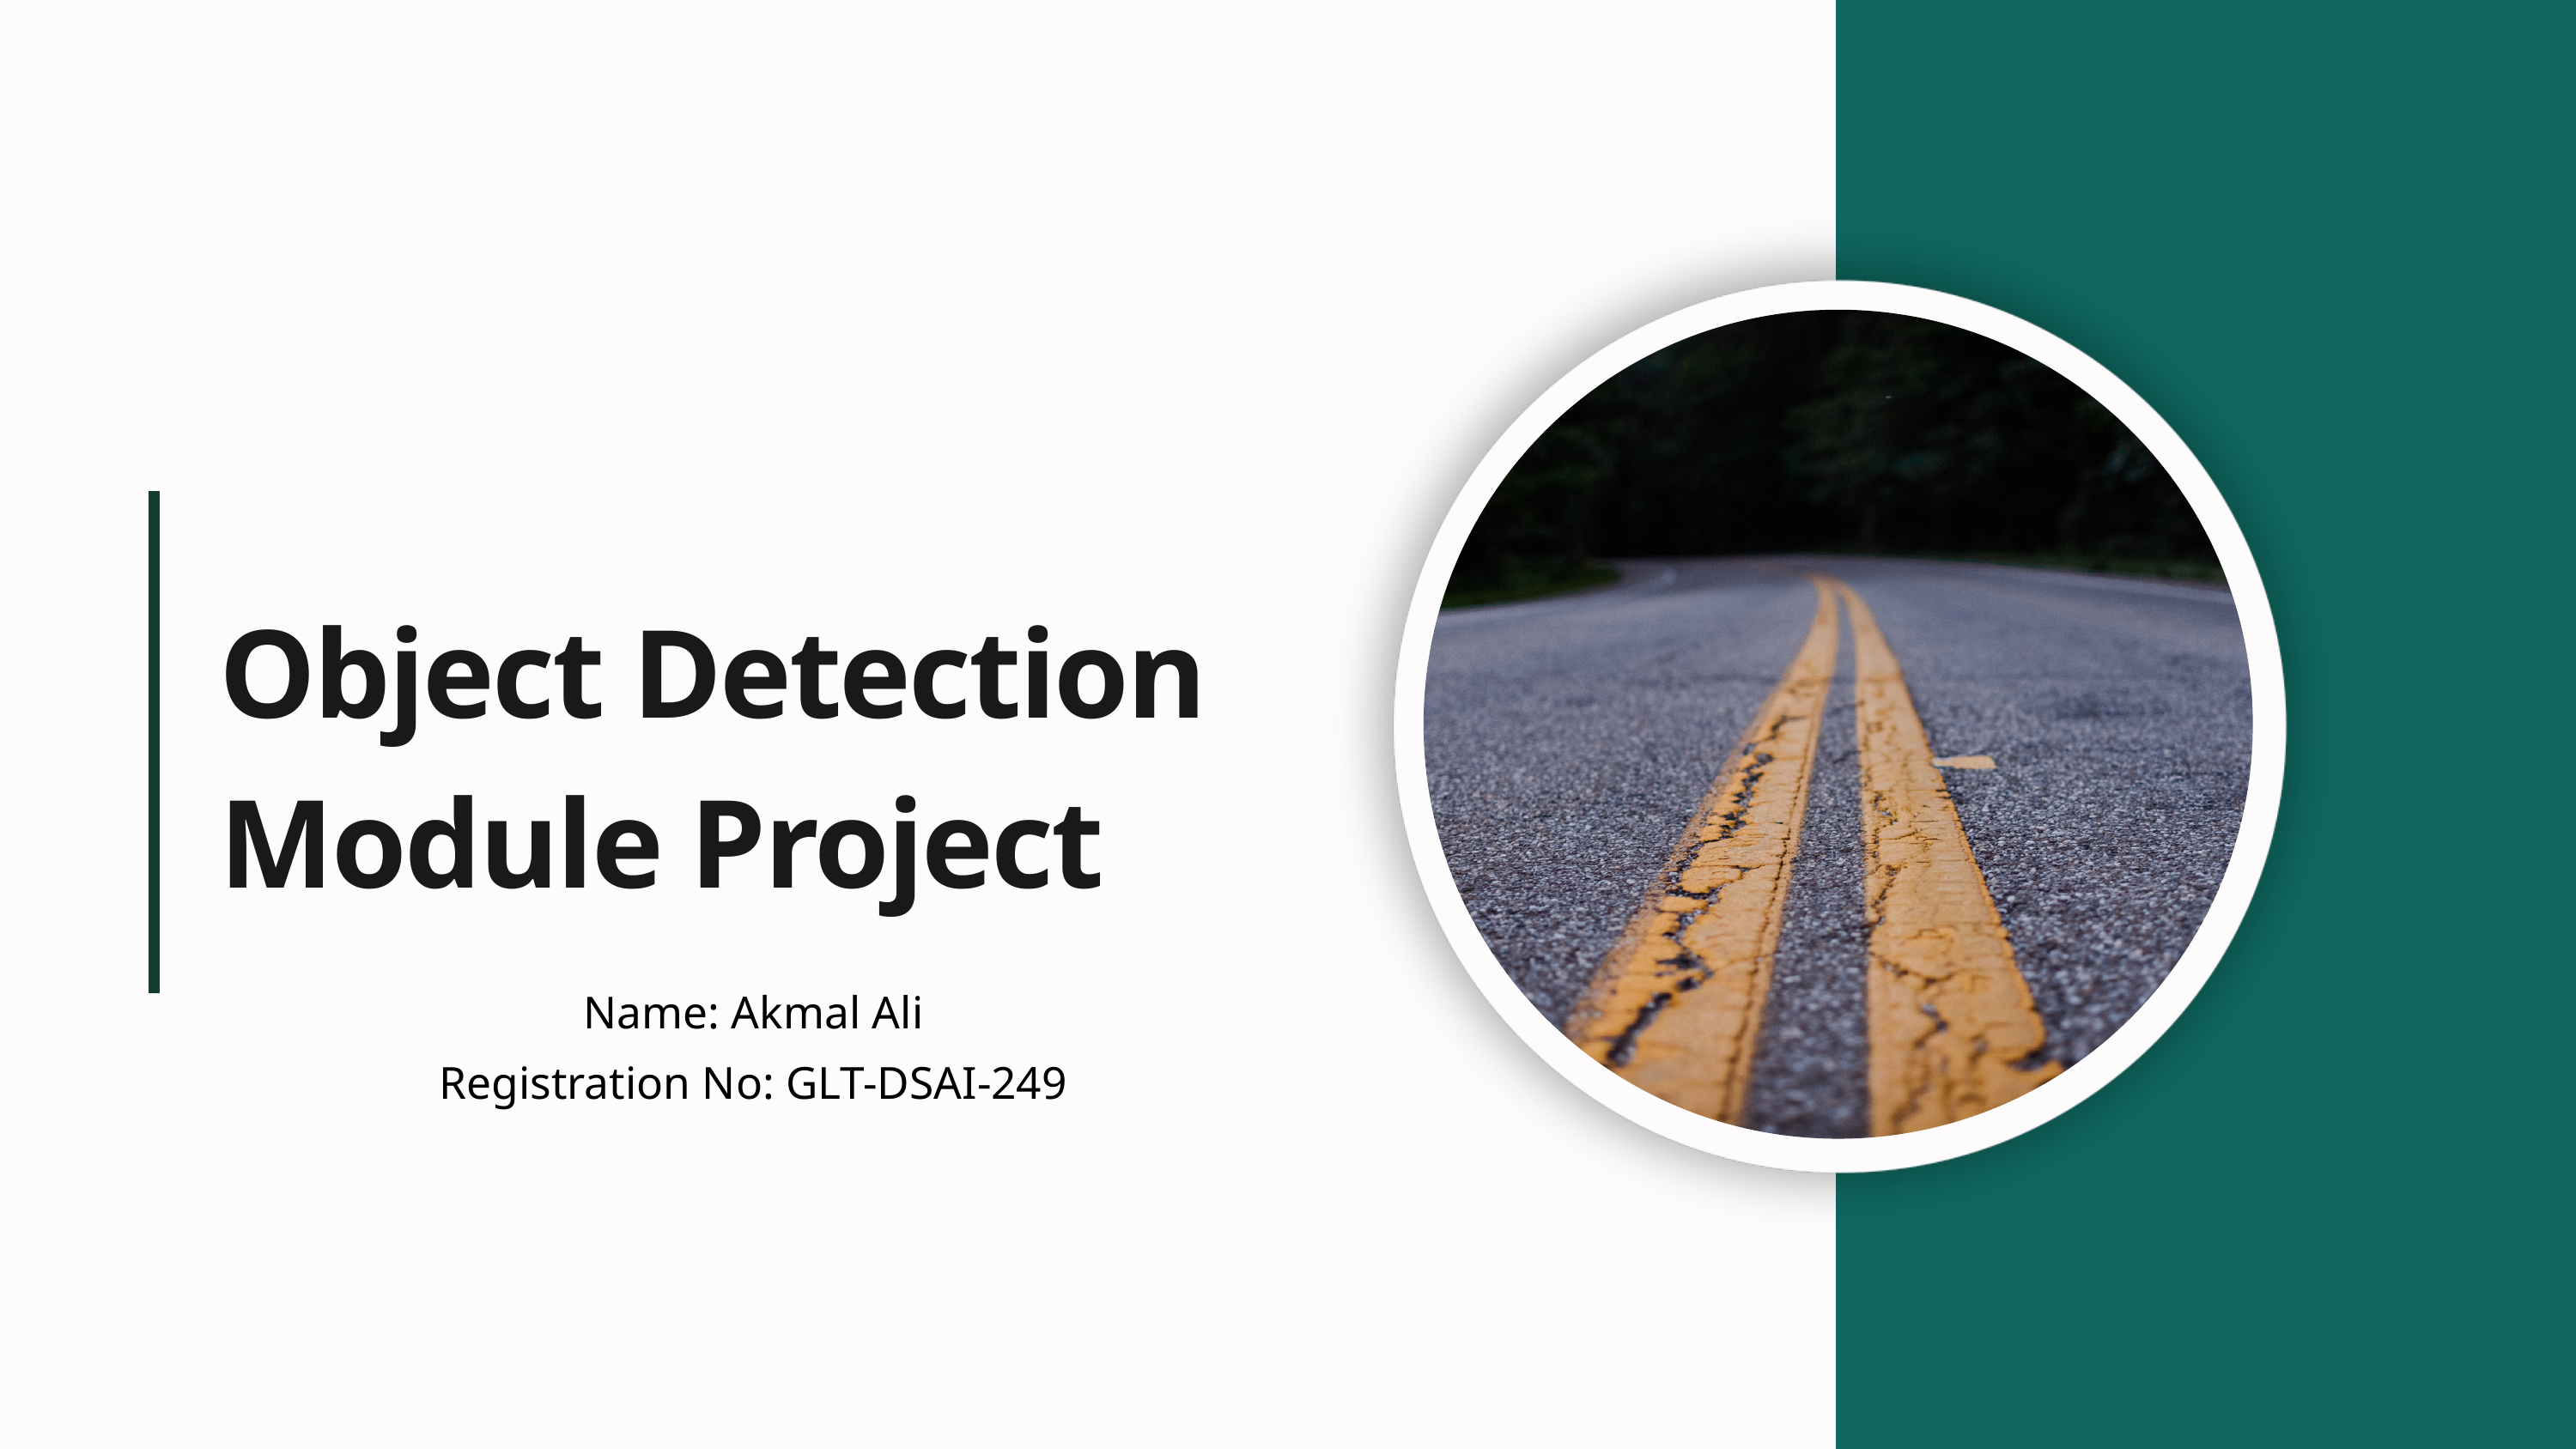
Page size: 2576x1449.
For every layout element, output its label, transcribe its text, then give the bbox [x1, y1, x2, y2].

text_box [1328, 1147, 1829, 1234]
text_box Object Detection Module Project [219, 572, 1288, 967]
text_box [149, 491, 161, 993]
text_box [1835, 0, 2576, 1449]
text_box [1328, 215, 1829, 967]
text_box Name: Akmal Ali Registration No: GLT-DSAI-249 [0, 967, 1540, 1179]
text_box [1423, 309, 2253, 1139]
